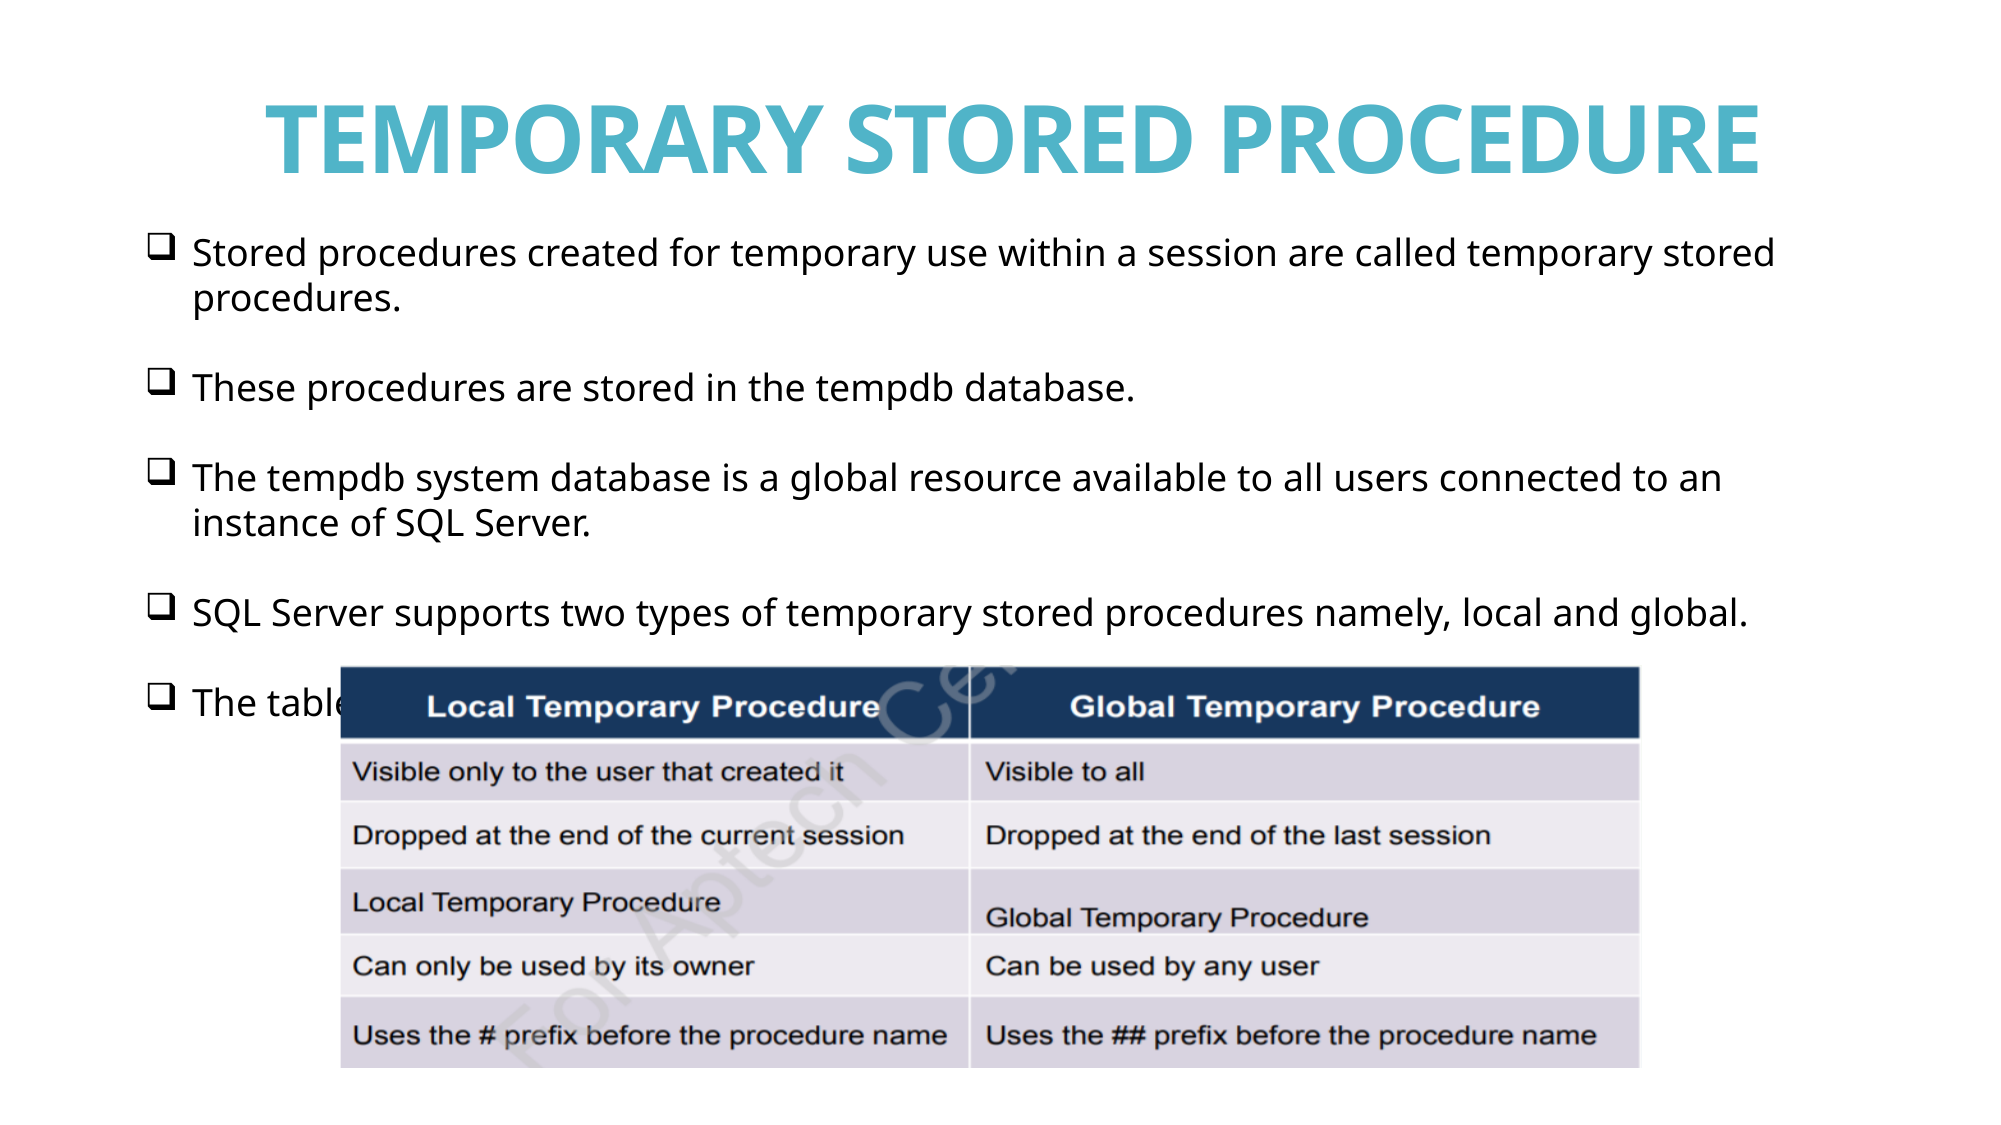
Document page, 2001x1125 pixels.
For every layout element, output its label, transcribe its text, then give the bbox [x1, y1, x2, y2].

picture [340, 665, 1642, 1069]
text_box TEMPORARY STORED PROCEDURE [130, 55, 1898, 234]
text_box Stored procedures created for temporary use within a session are called temporary stored procedures. These procedures are stored in the tempdb database. The tempdb system database is a global resource available to all users connected to an instance of SQL Server. SQL Server supports two types of temporary stored procedures namely, local and global. The table lists the differences between the two types of stored procedures. [130, 234, 1879, 732]
